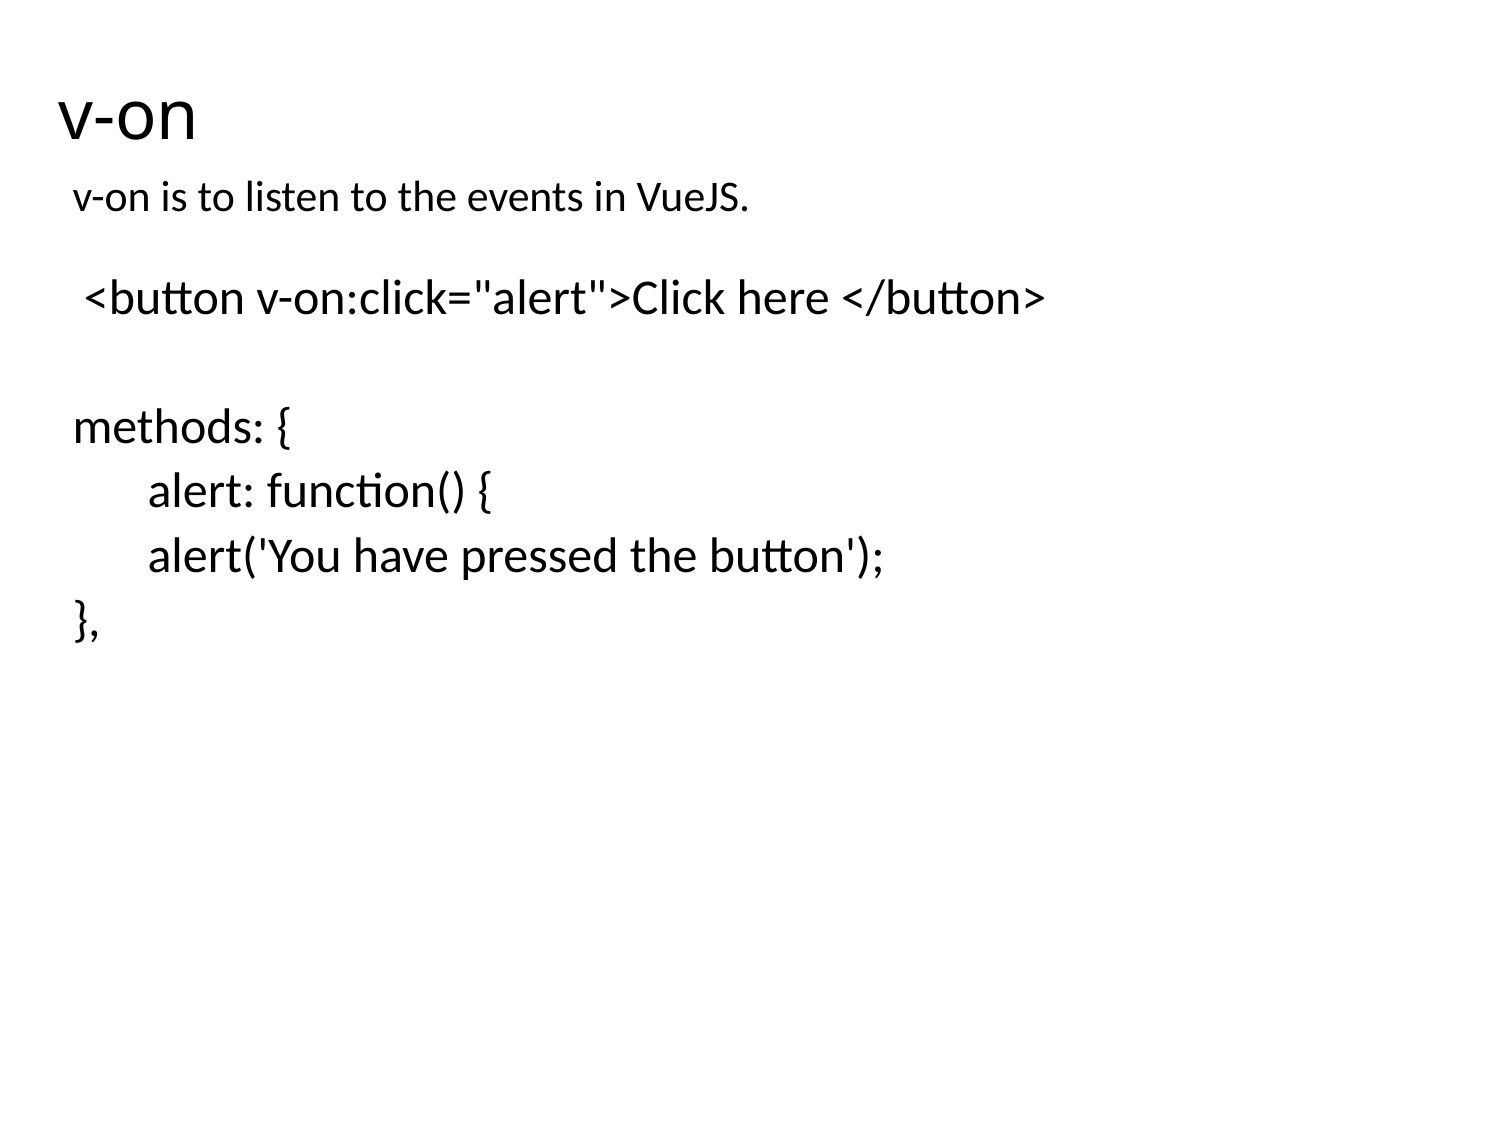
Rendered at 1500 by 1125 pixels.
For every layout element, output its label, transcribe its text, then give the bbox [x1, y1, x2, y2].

list v-on is to listen to the events in VueJS. <button v-on:click="alert">Click here </button> methods: { alert: function() { alert('You have pressed the button'); }, [57, 165, 1445, 1110]
title v-on [43, 61, 1349, 174]
